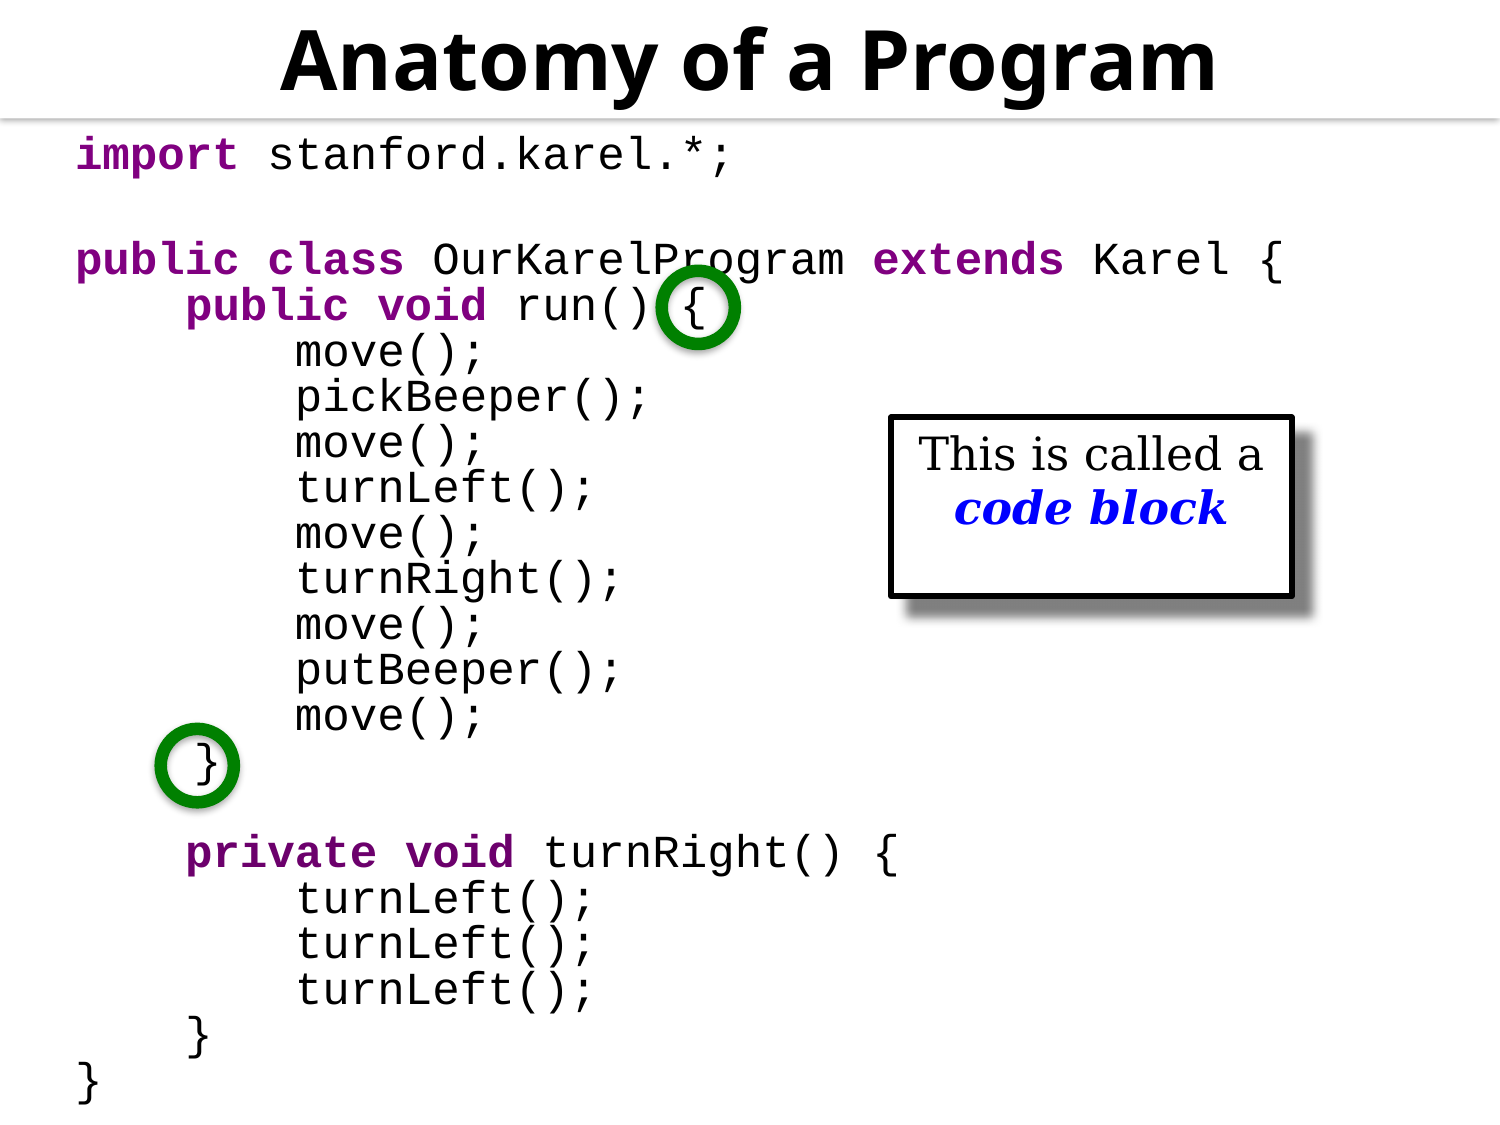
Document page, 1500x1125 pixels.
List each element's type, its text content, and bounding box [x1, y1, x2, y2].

text_box This is called a code block [891, 417, 1292, 597]
text_box [160, 728, 234, 803]
text_box [661, 270, 735, 344]
text_box import stanford.karel.*; public class OurKarelProgram extends Karel { public void run() { move(); pickBeeper(); move(); turnLeft(); move(); turnRight(); move(); putBeeper(); move(); } private void turnRight() { turnLeft(); turnLeft(); turnLeft(); } } [74, 134, 1425, 1096]
text_box Anatomy of a Program [0, 0, 1500, 122]
